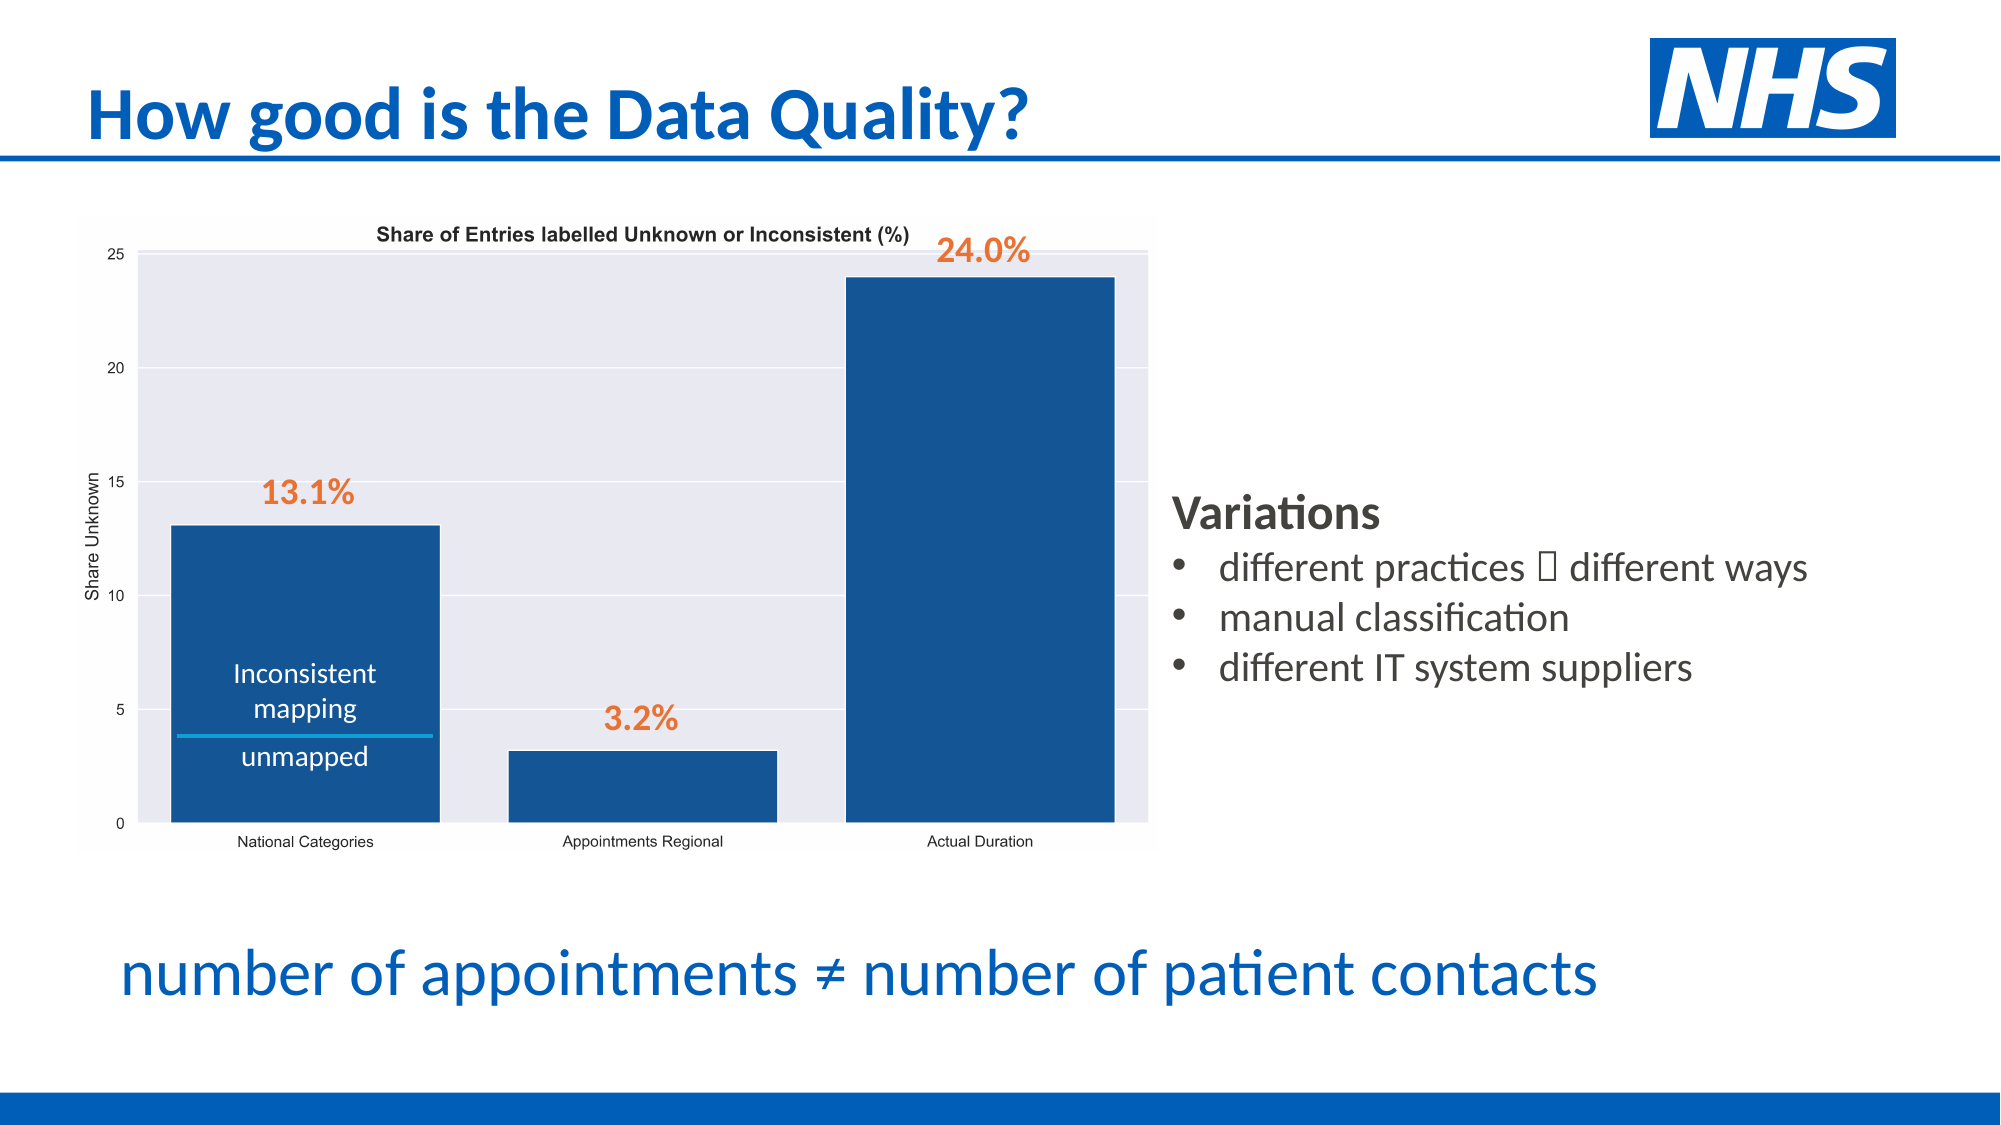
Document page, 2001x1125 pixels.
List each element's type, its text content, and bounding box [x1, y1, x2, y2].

text_box Variations different practices  different ways manual classification different IT system suppliers [1158, 471, 1894, 697]
text_box How good is the Data Quality? [73, 57, 1673, 162]
picture [1650, 37, 1896, 138]
text_box [0, 1091, 2000, 1125]
text_box [0, 154, 2000, 163]
text_box number of appointments ≠ number of patient contacts [42, 921, 1692, 1016]
picture [76, 216, 1158, 853]
